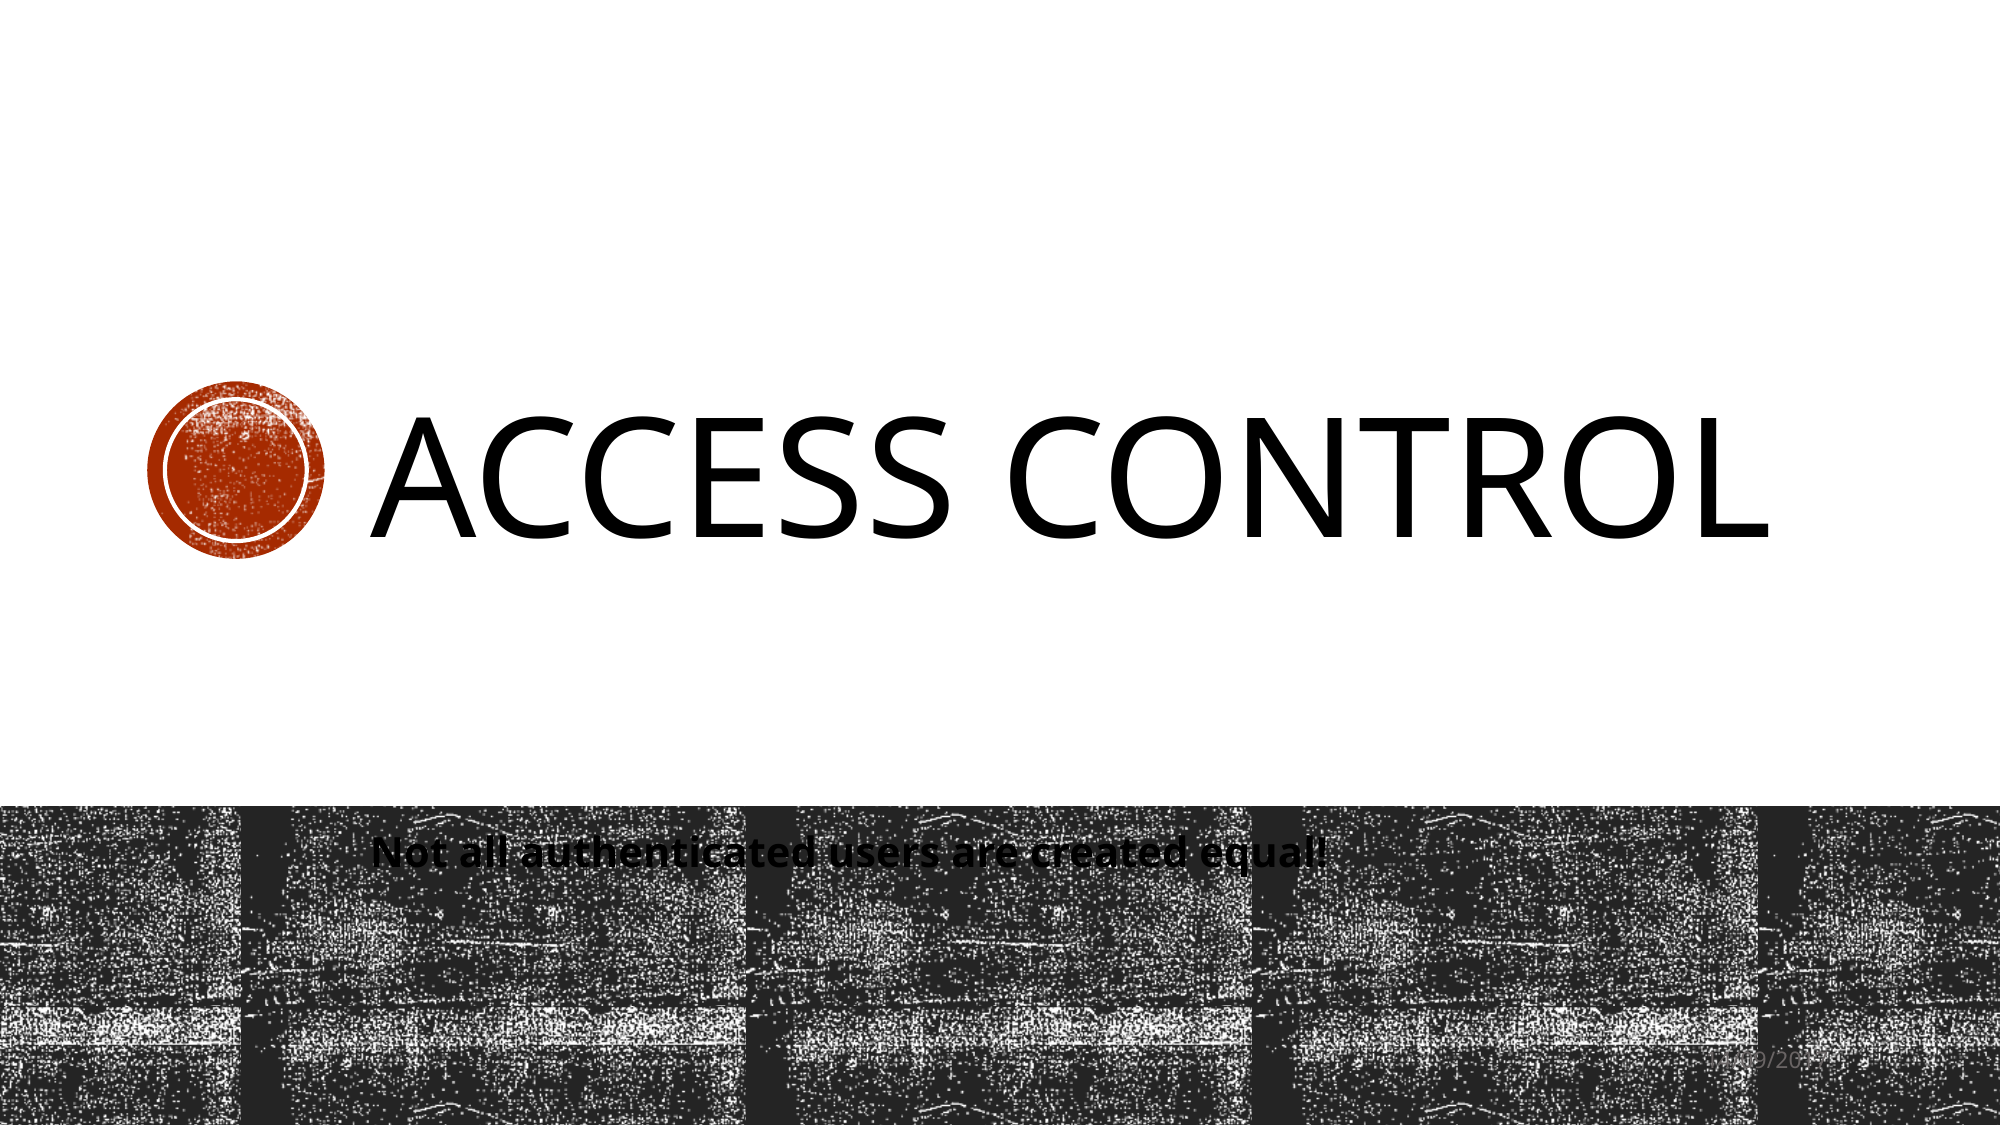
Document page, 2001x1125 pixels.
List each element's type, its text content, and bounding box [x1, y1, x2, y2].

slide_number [1409, 1028, 1844, 1089]
title Access control [355, 201, 1878, 779]
list Not all authenticated users are created equal! [355, 823, 1841, 999]
